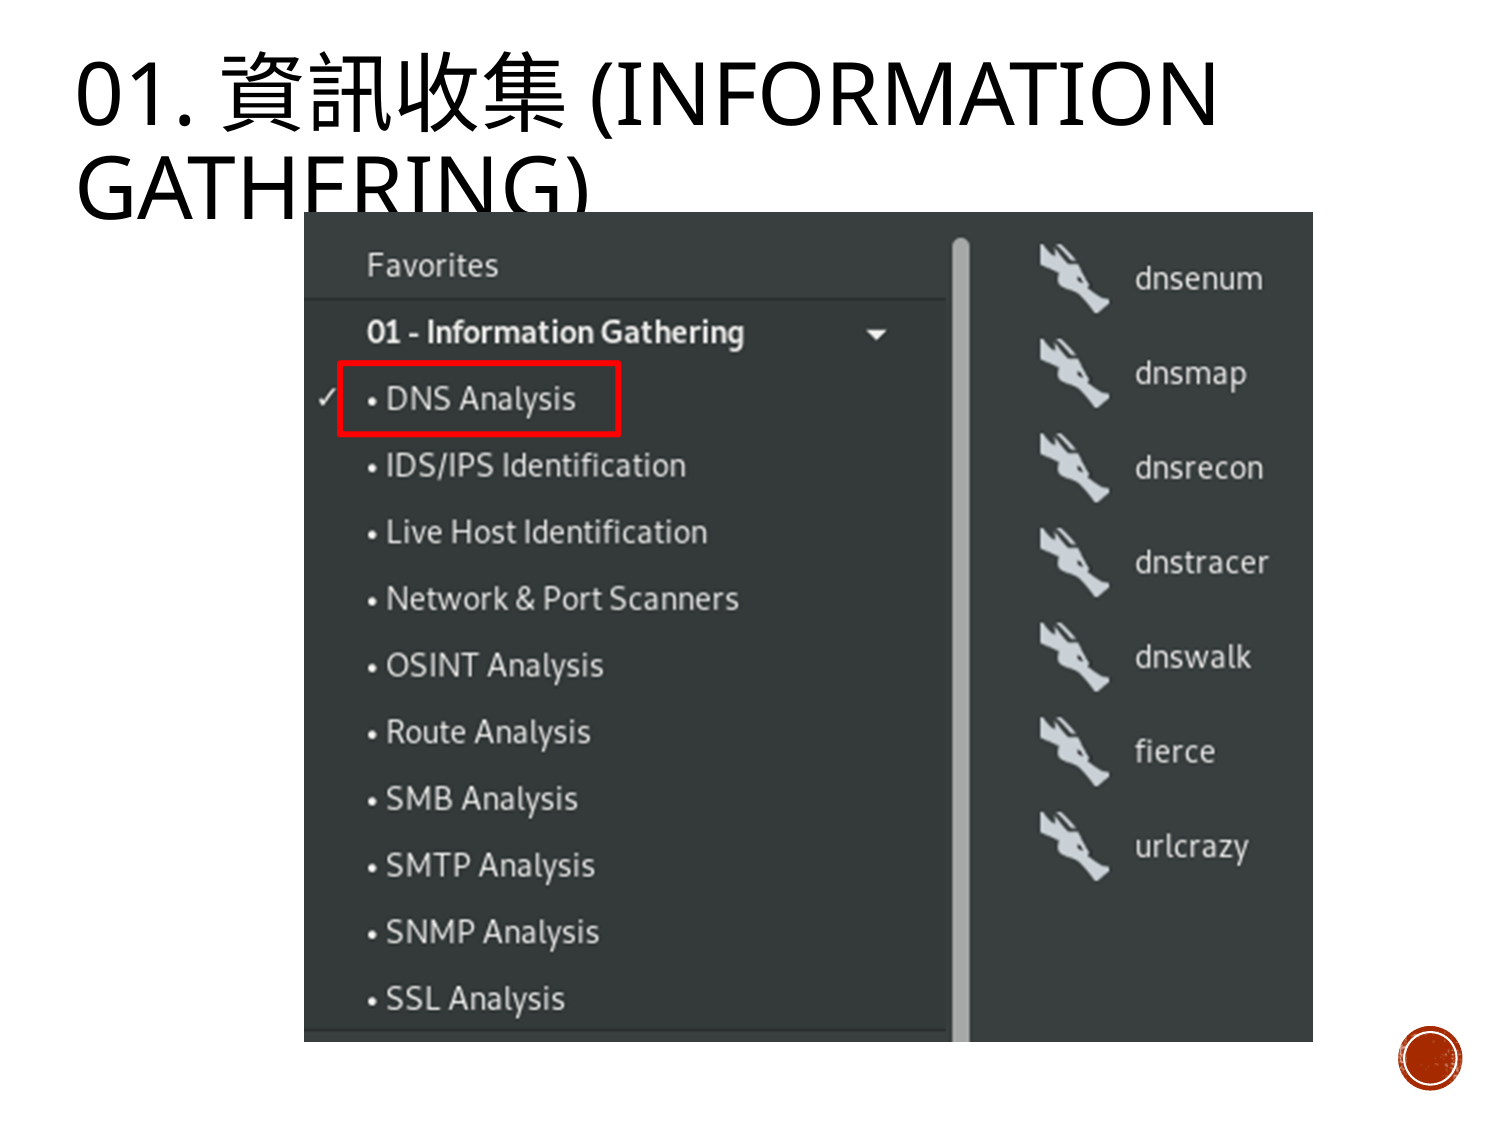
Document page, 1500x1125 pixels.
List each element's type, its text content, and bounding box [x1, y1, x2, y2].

text_box 01.資訊收集(Information Gathering) [59, 42, 1387, 190]
picture [304, 212, 1313, 1042]
